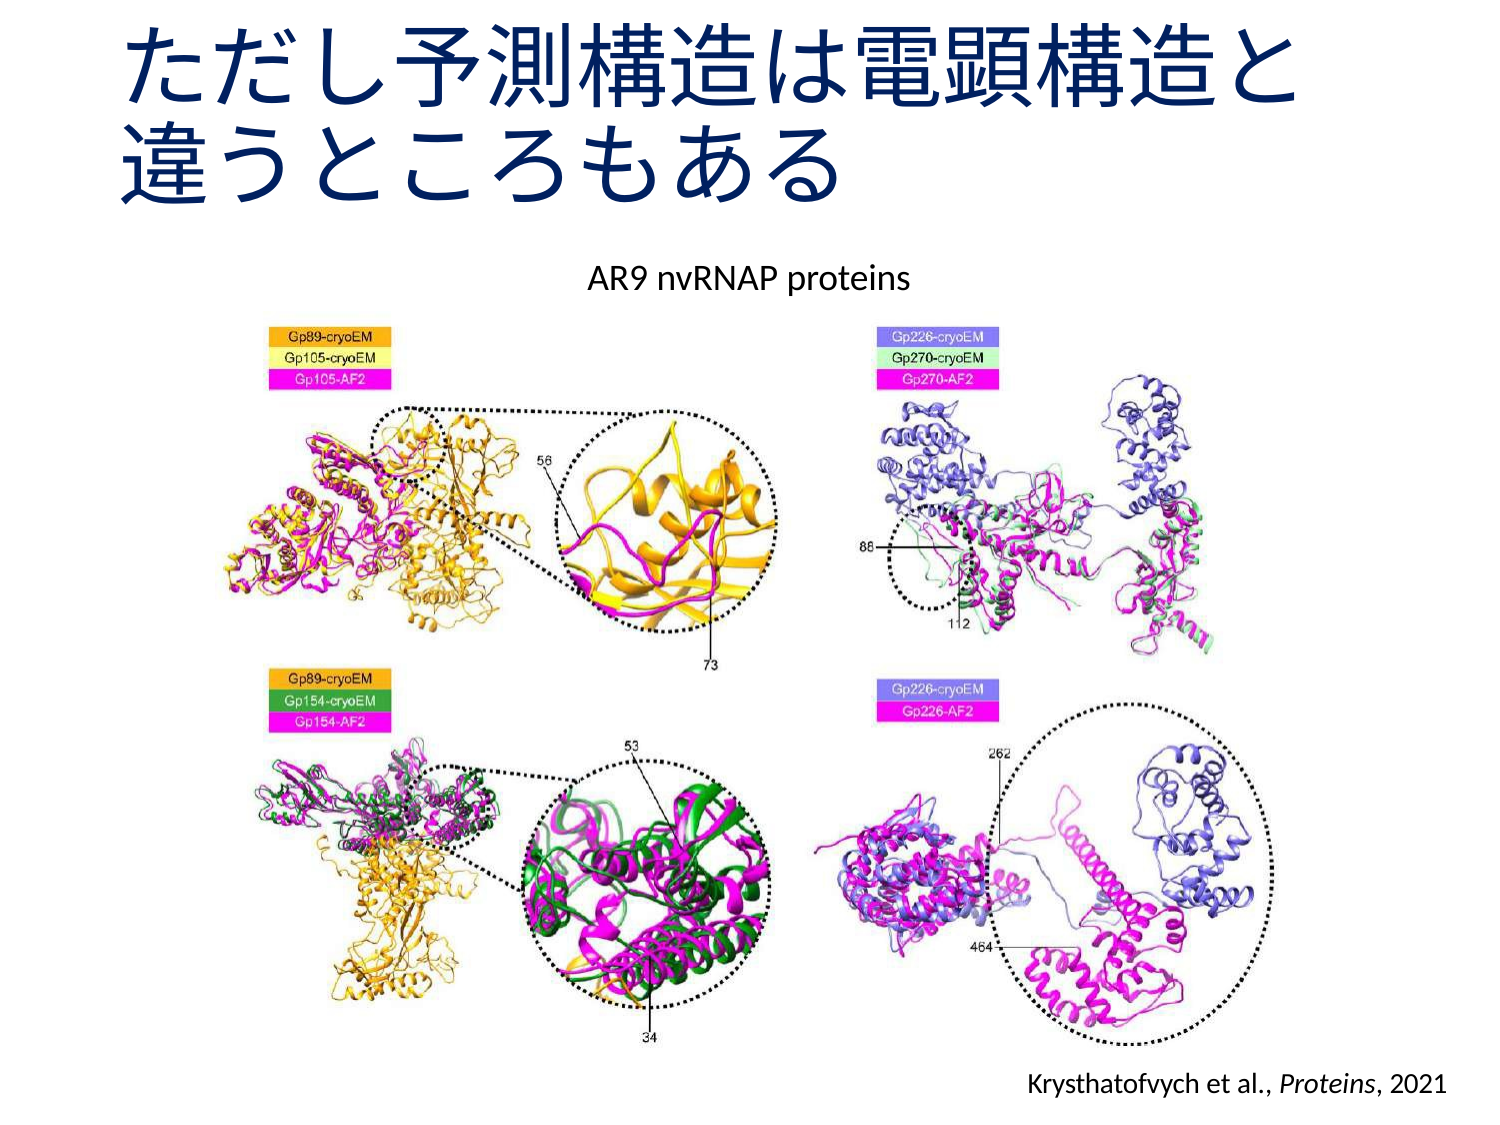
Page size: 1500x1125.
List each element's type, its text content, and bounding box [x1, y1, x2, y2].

title ただし予測構造は電顕構造と違うところもある [116, 5, 1312, 217]
text_box Krysthatofvych et al., Proteins, 2021 [1025, 1062, 1455, 1100]
text_box AR9 nvRNAP proteins [585, 250, 915, 298]
picture [214, 311, 1280, 1049]
